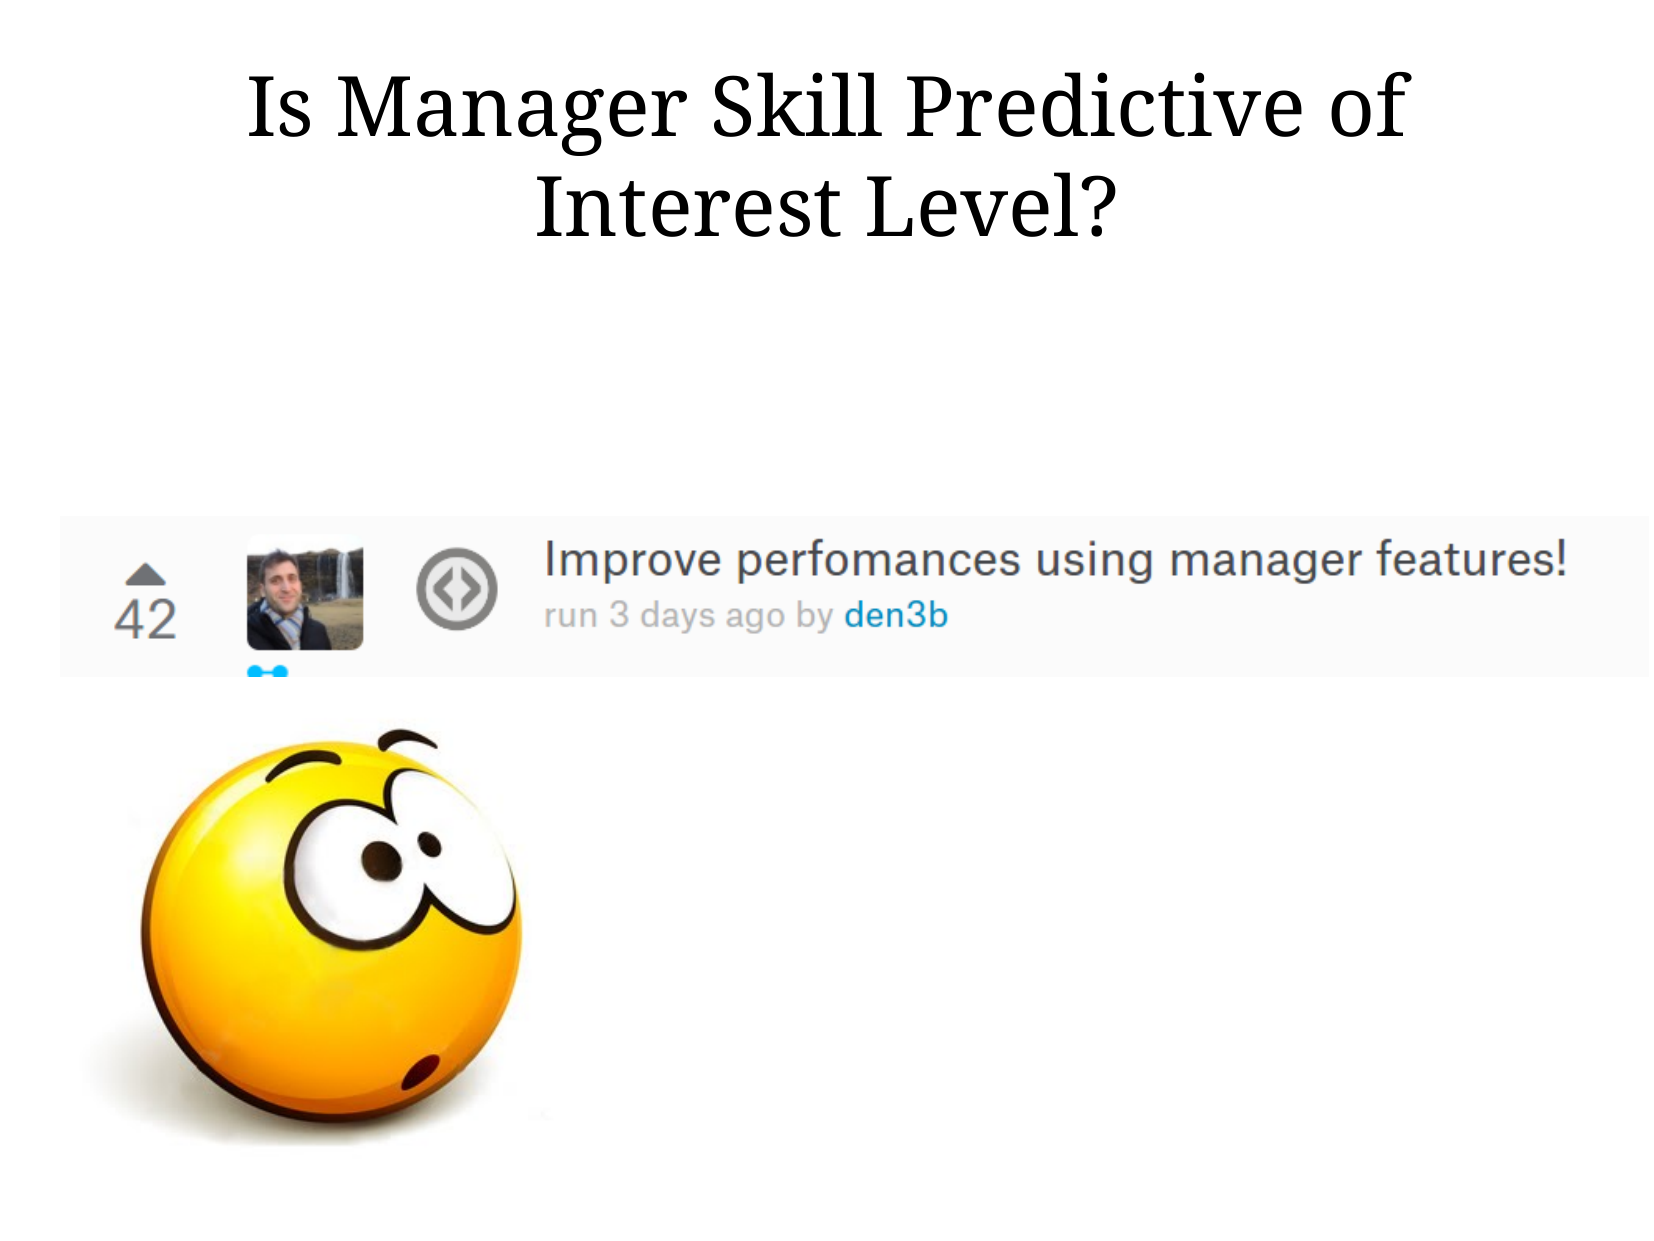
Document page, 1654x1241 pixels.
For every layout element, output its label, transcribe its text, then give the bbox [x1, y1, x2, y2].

picture [3, 516, 1649, 1238]
text_box Is Manager Skill Predictive of Interest Level? [82, 49, 1571, 257]
